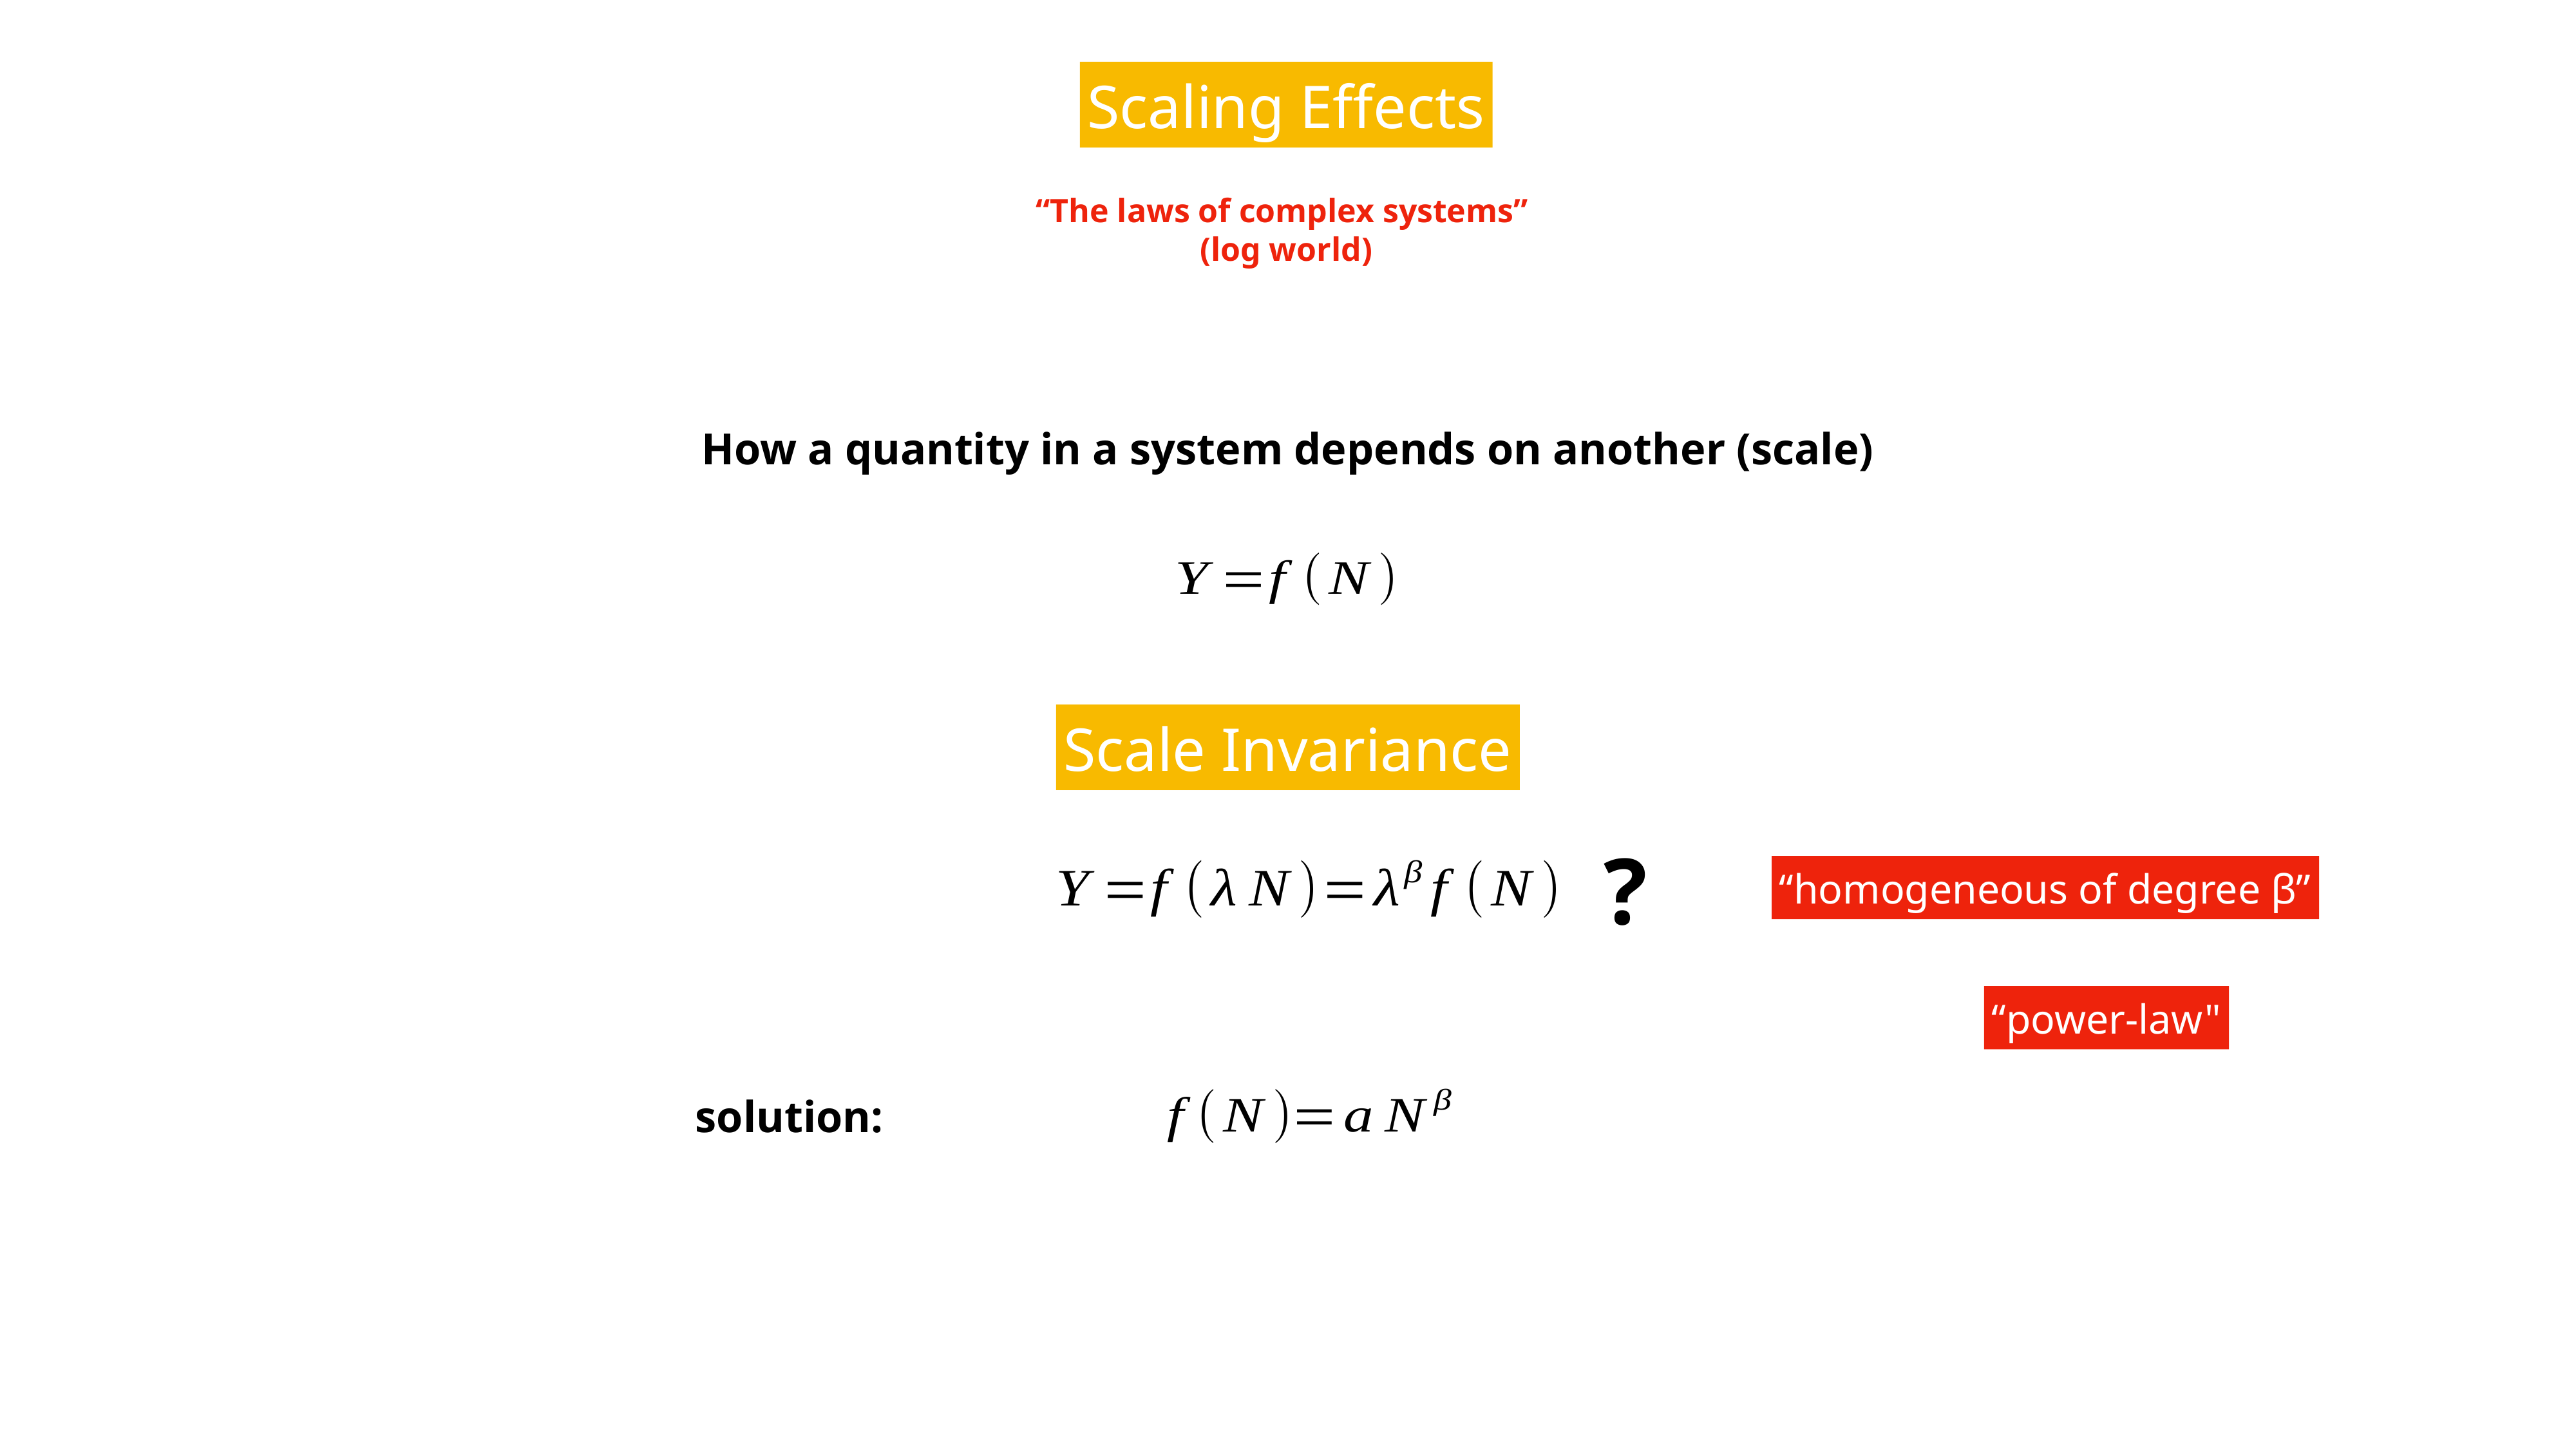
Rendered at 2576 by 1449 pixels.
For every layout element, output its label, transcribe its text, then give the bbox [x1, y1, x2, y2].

text_box ? [1596, 825, 1655, 951]
text_box “power-law" [1984, 986, 2230, 1050]
text_box solution: [687, 1081, 891, 1149]
text_box [1056, 853, 1561, 923]
text_box How a quantity in a system depends on another (scale) [694, 413, 1882, 480]
text_box Scale Invariance [1056, 704, 1520, 790]
text_box Scaling Effects [1079, 61, 1493, 148]
text_box [1163, 1082, 1454, 1148]
text_box “The laws of complex systems” (log world) [1030, 185, 1542, 273]
text_box “homogeneous of degree β” [1772, 856, 2320, 920]
text_box [1175, 549, 1398, 607]
